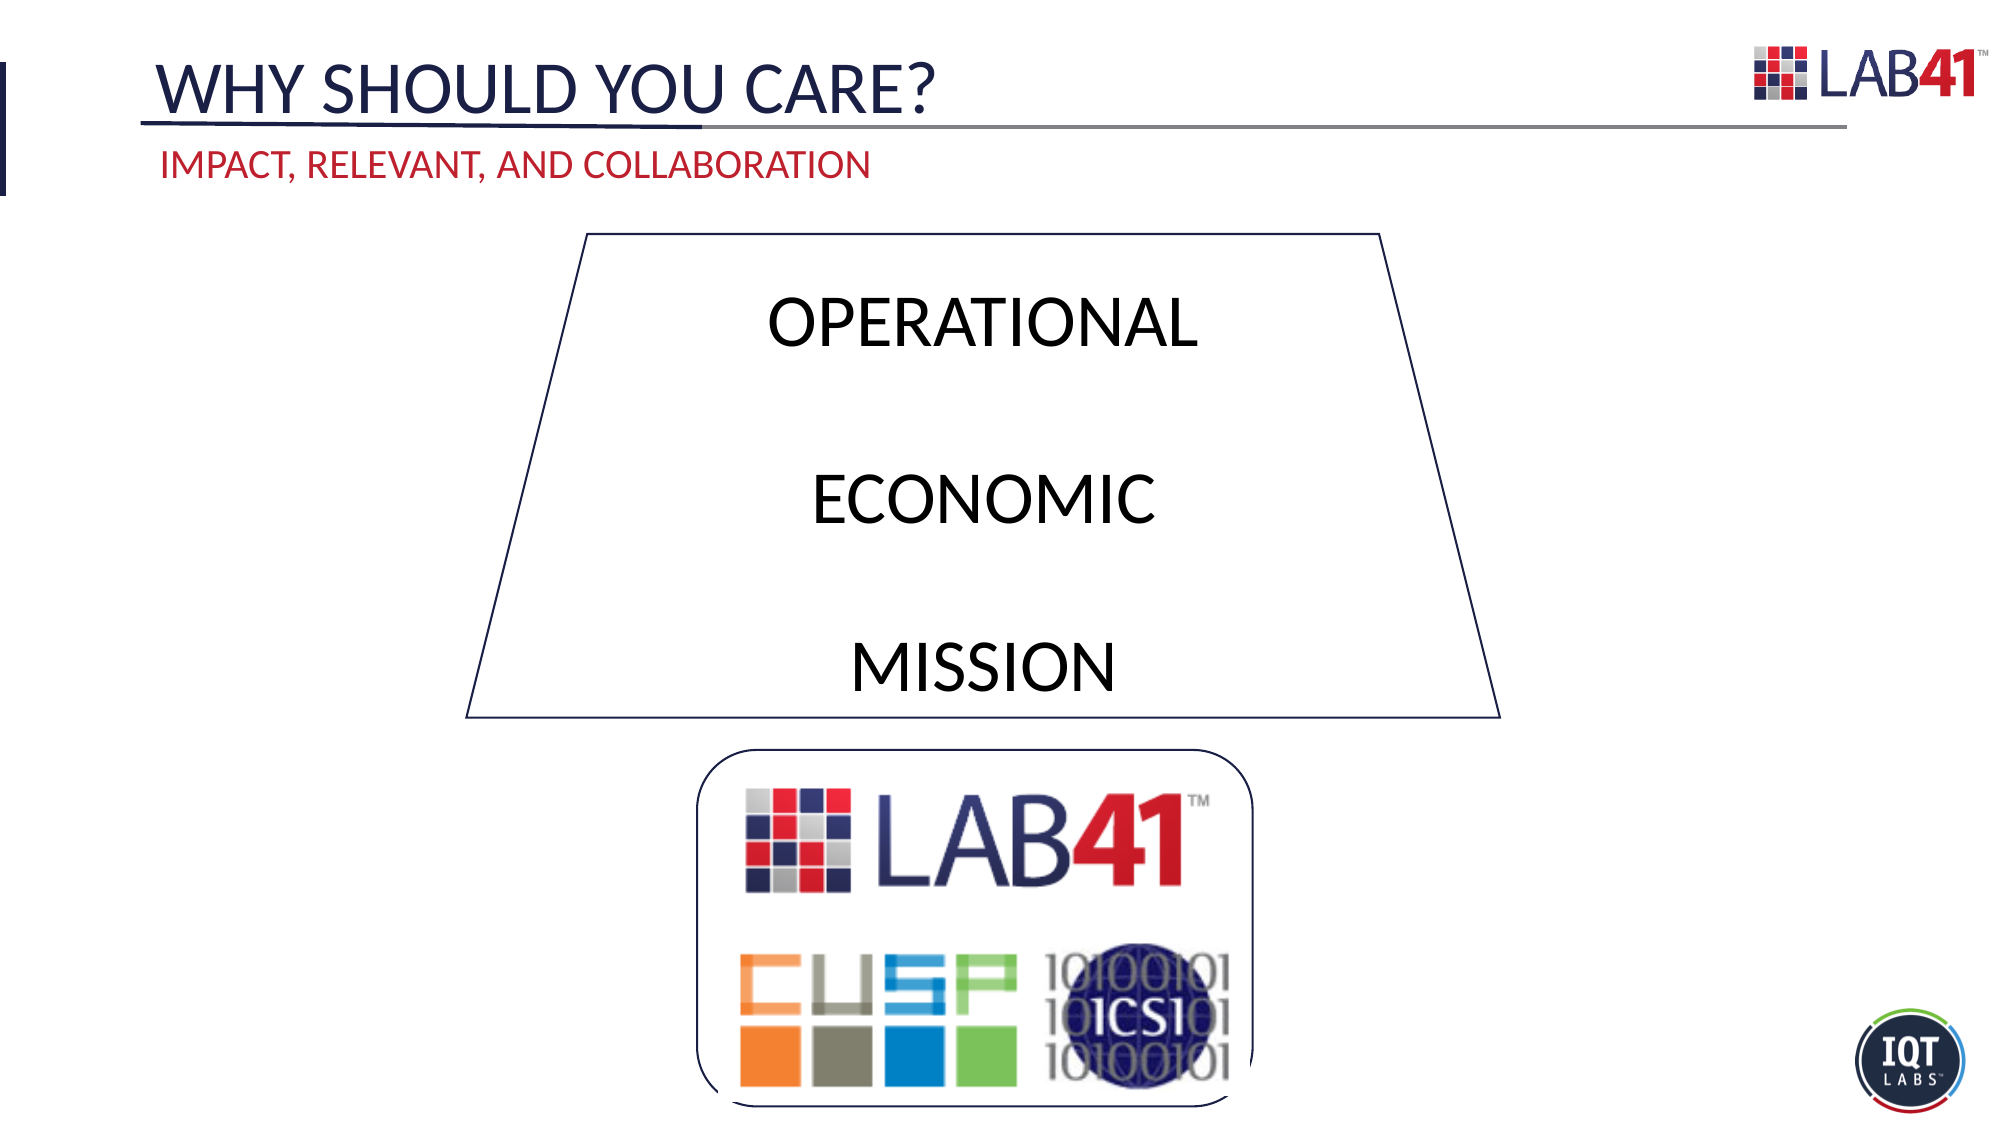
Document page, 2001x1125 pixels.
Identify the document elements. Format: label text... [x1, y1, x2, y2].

picture [1855, 1008, 1966, 1114]
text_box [466, 233, 1500, 718]
picture [1747, 41, 2000, 107]
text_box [697, 749, 1253, 1107]
text_box WHY SHOULD YOU CARE? [140, 30, 1575, 125]
text_box IMPACT, RELEVANT, AND COLLABORATION [144, 129, 977, 194]
text_box WHY SHOULD YOU CARE? [977, 129, 1575, 136]
text_box WHY SHOULD YOU CARE? [140, 128, 702, 136]
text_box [140, 123, 702, 128]
